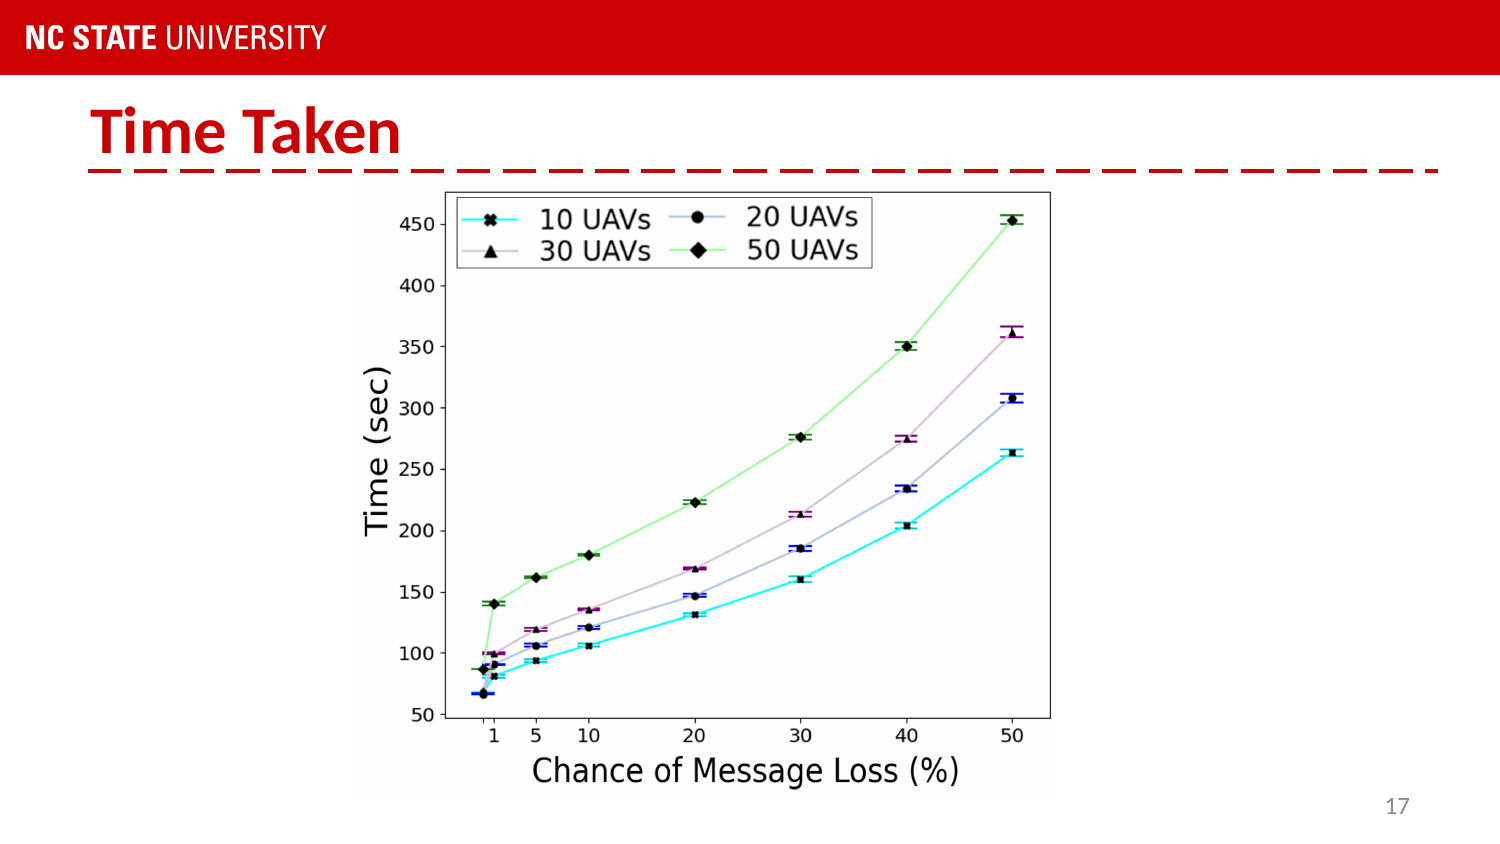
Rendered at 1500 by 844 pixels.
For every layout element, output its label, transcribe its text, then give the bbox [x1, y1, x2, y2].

picture [0, 0, 1500, 75]
picture [353, 177, 1057, 801]
title Time Taken [75, 60, 1425, 193]
slide_number 17 [1074, 782, 1425, 827]
